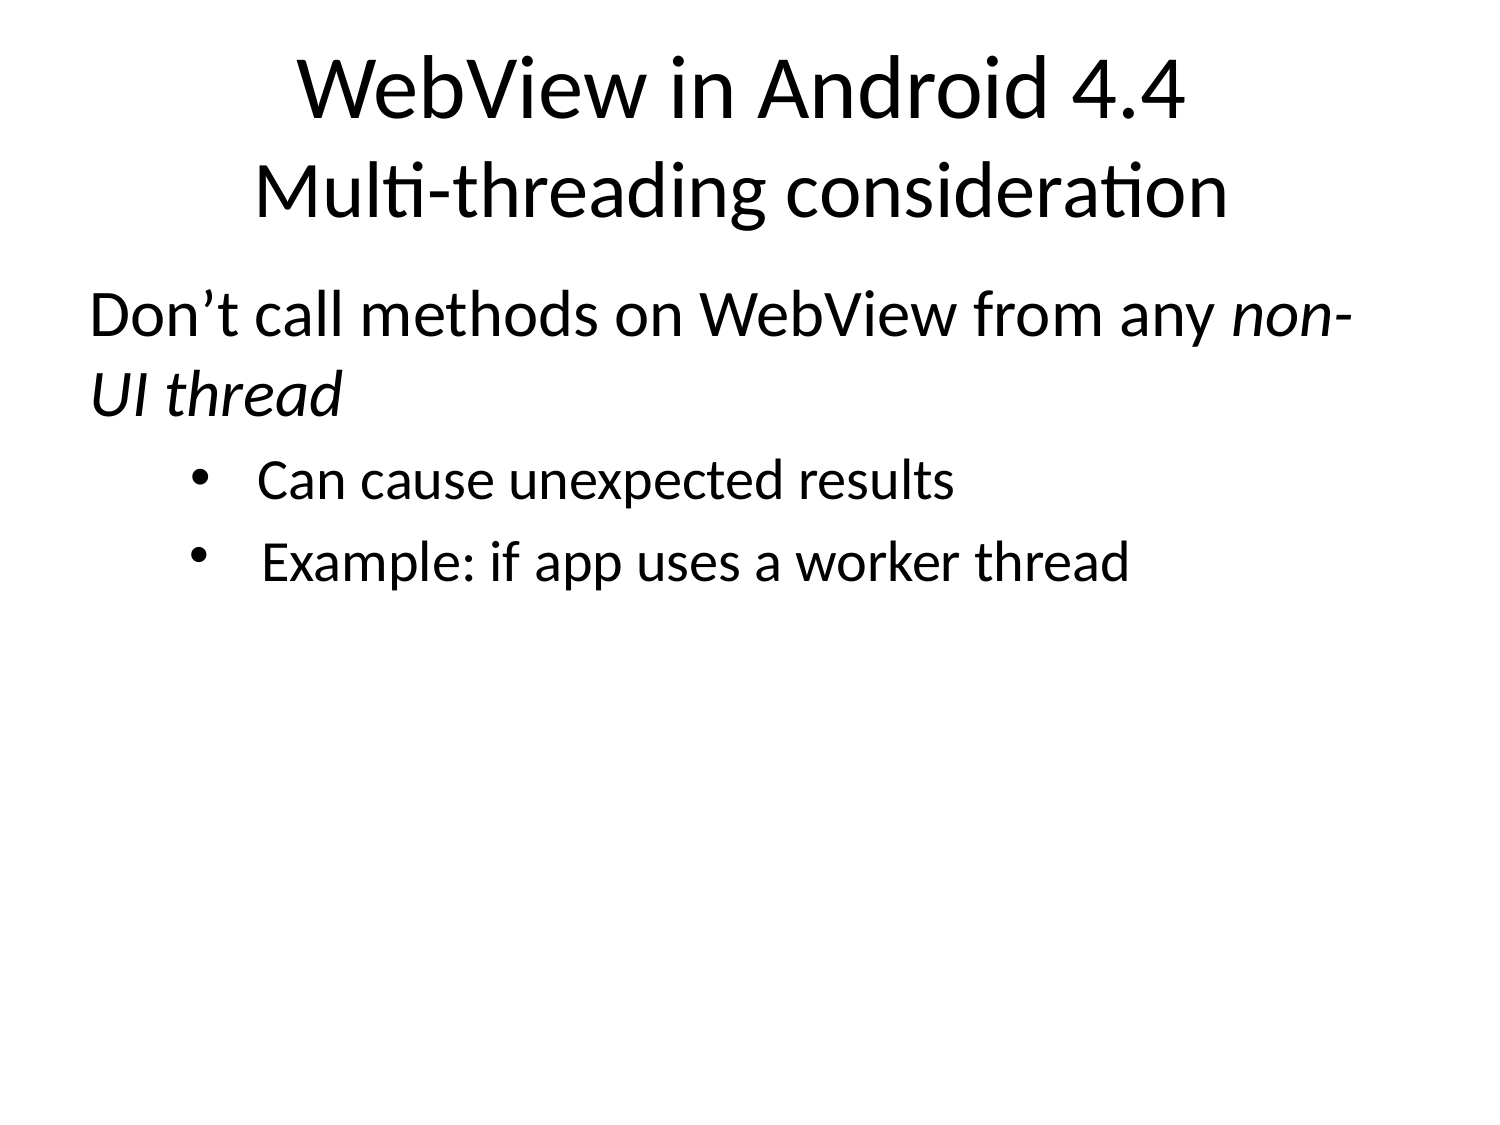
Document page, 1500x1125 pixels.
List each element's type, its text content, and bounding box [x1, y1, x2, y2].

list Don’t call methods on WebView from any non-UI thread Can cause unexpected results Example: if app uses a worker thread [74, 262, 1421, 989]
title WebView in Android 4.4 Multi-threading consideration [74, 20, 1409, 242]
